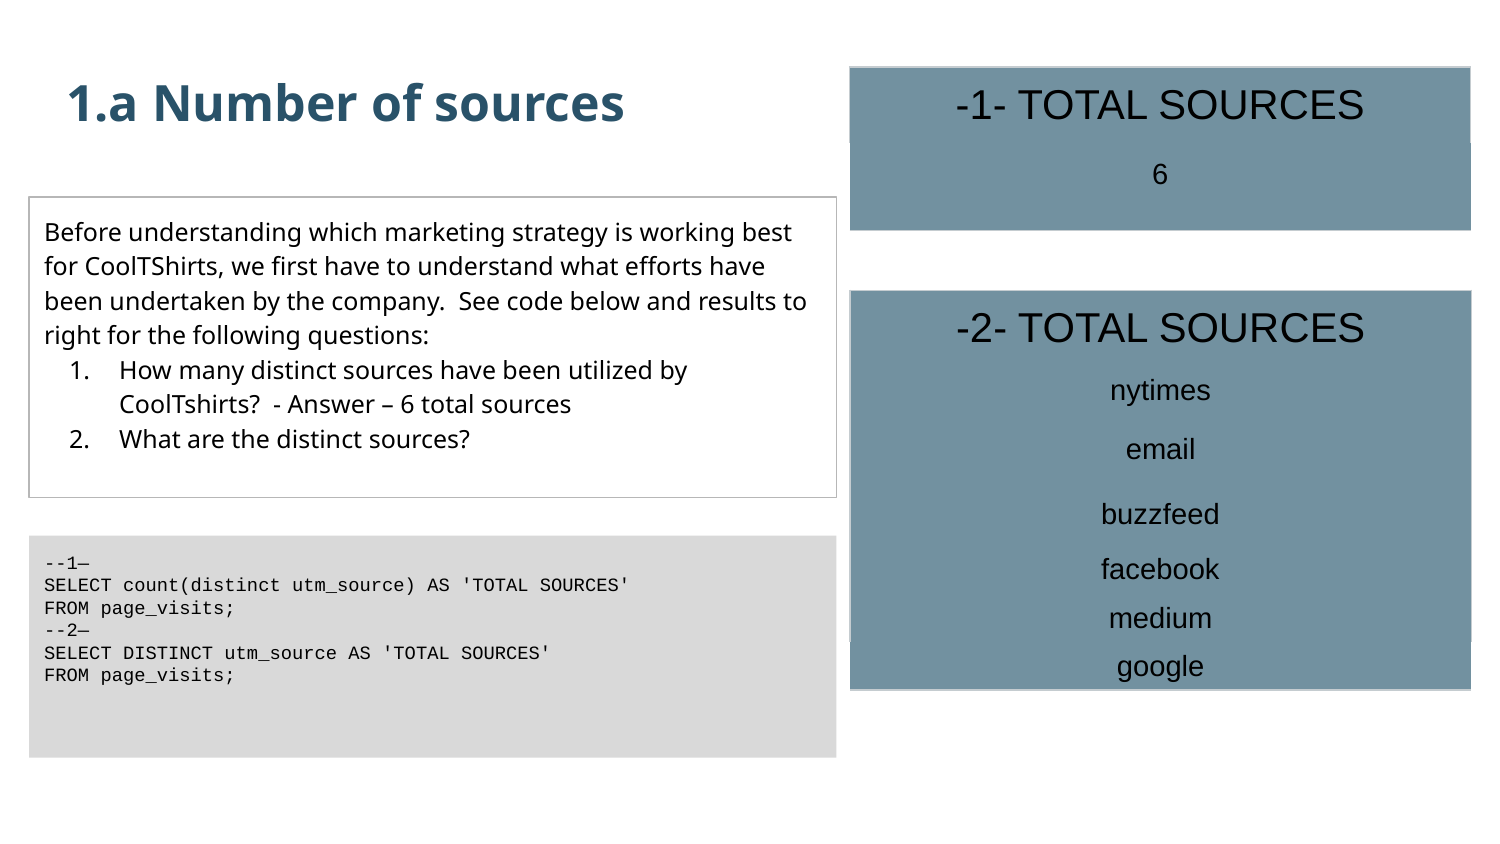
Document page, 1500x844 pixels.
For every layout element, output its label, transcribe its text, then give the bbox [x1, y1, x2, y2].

table_cell email [851, 415, 1471, 485]
table_cell 6 [850, 143, 1471, 230]
text_box Before understanding which marketing strategy is working best for CoolTShirts, we first have to understand what efforts have been undertaken by the company. See code below and results to right for the following questions: How many distinct sources have been utilized by CoolTshirts? - Answer – 6 total sources What are the distinct sources? [29, 197, 837, 498]
table_cell nytimes [851, 367, 1471, 415]
table_cell medium [851, 594, 1471, 642]
table_cell google [850, 642, 1471, 689]
table_cell facebook [851, 544, 1471, 594]
table_header -1- TOTAL SOURCES [850, 68, 1470, 143]
text_box 1.a Number of sources [51, 9, 1449, 147]
table_header -2- TOTAL SOURCES [851, 291, 1471, 367]
table_cell buzzfeed [851, 485, 1471, 544]
text_box --1— SELECT count(distinct utm_source) AS 'TOTAL SOURCES' FROM page_visits; --2— SELECT DISTINCT utm_source AS 'TOTAL SOURCES' FROM page_visits; [29, 535, 837, 758]
